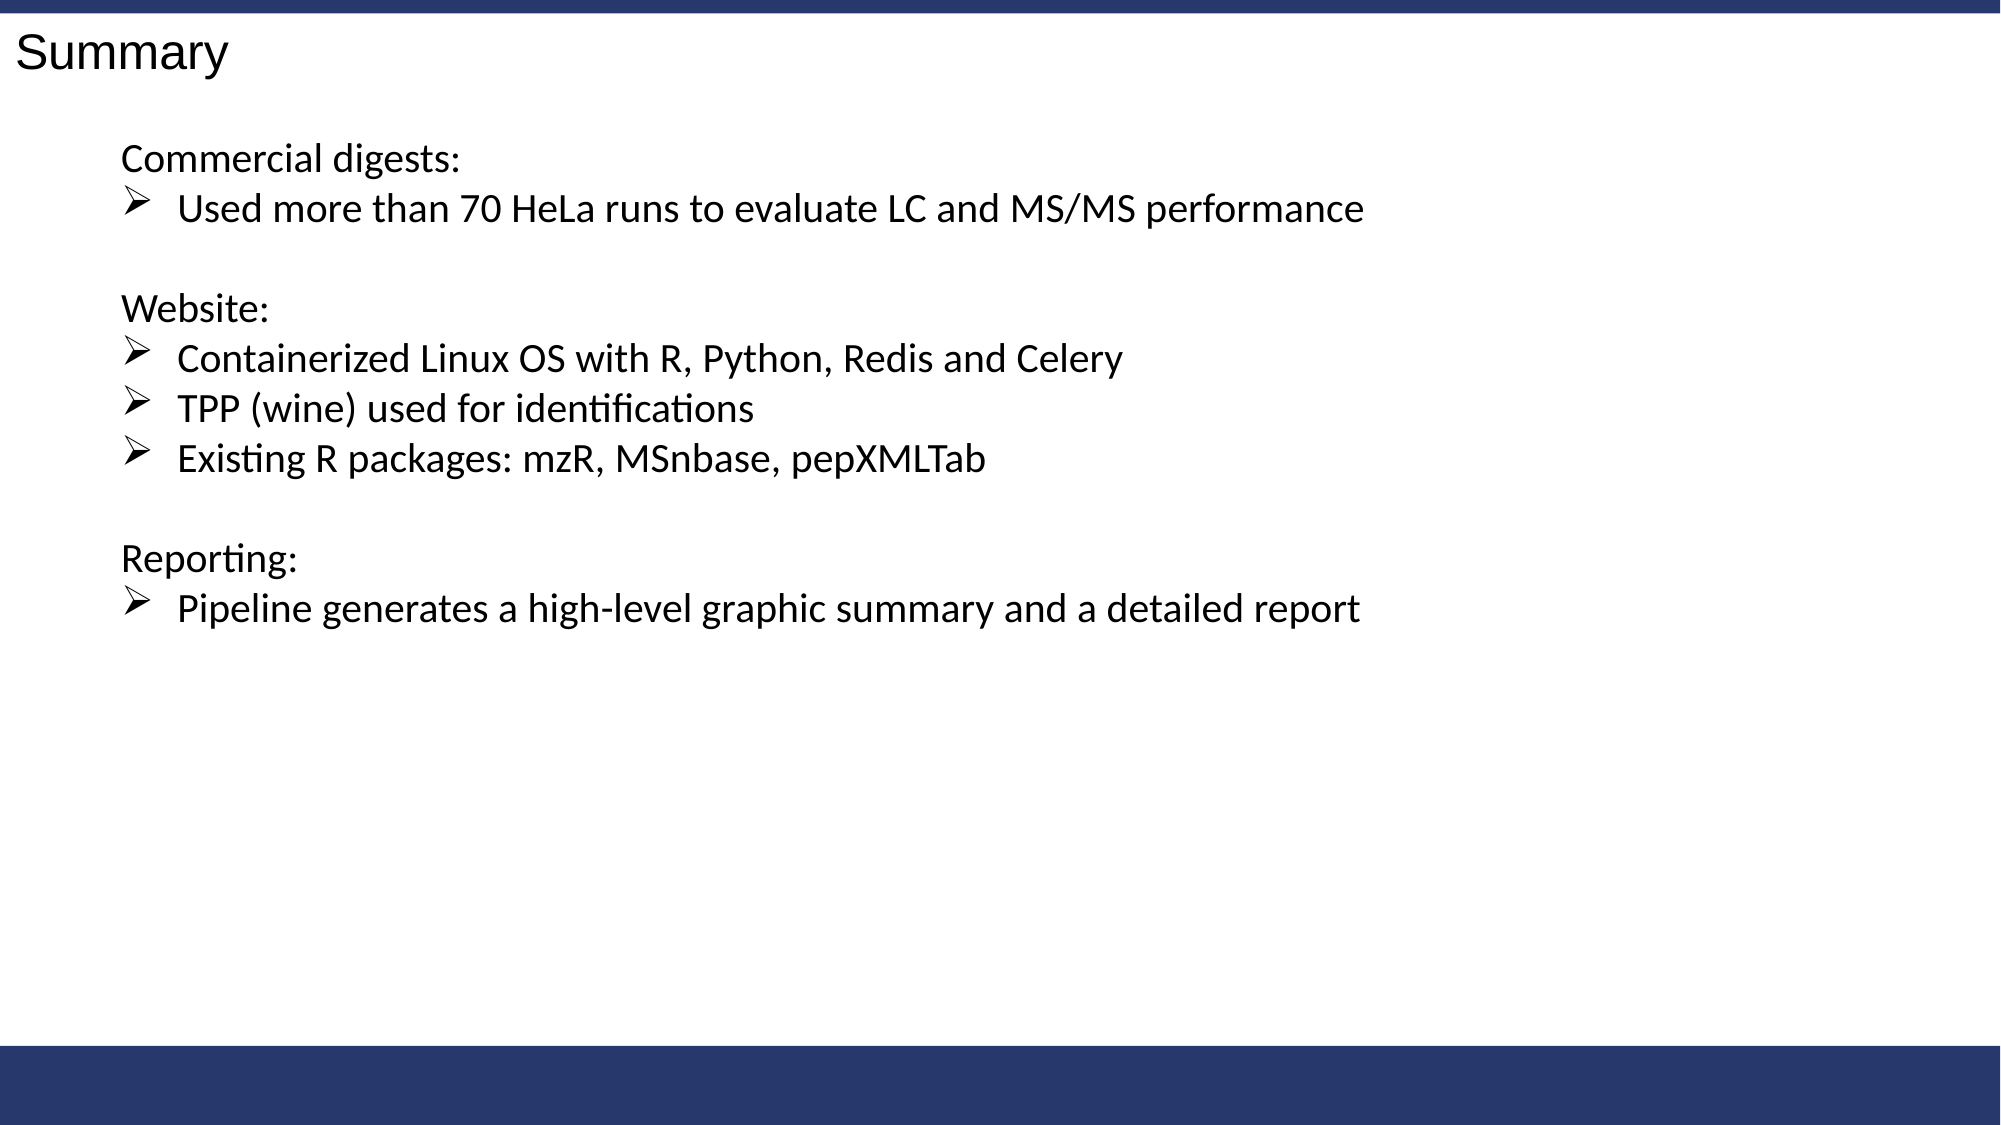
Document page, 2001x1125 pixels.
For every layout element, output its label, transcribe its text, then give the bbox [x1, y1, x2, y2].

text_box Commercial digests: Used more than 70 HeLa runs to evaluate LC and MS/MS performance Website: Containerized Linux OS with R, Python, Redis and Celery TPP (wine) used for identifications Existing R packages: mzR, MSnbase, pepXMLTab Reporting: Pipeline generates a high-level graphic summary and a detailed report [106, 123, 1390, 639]
title Summary [0, 12, 1125, 88]
